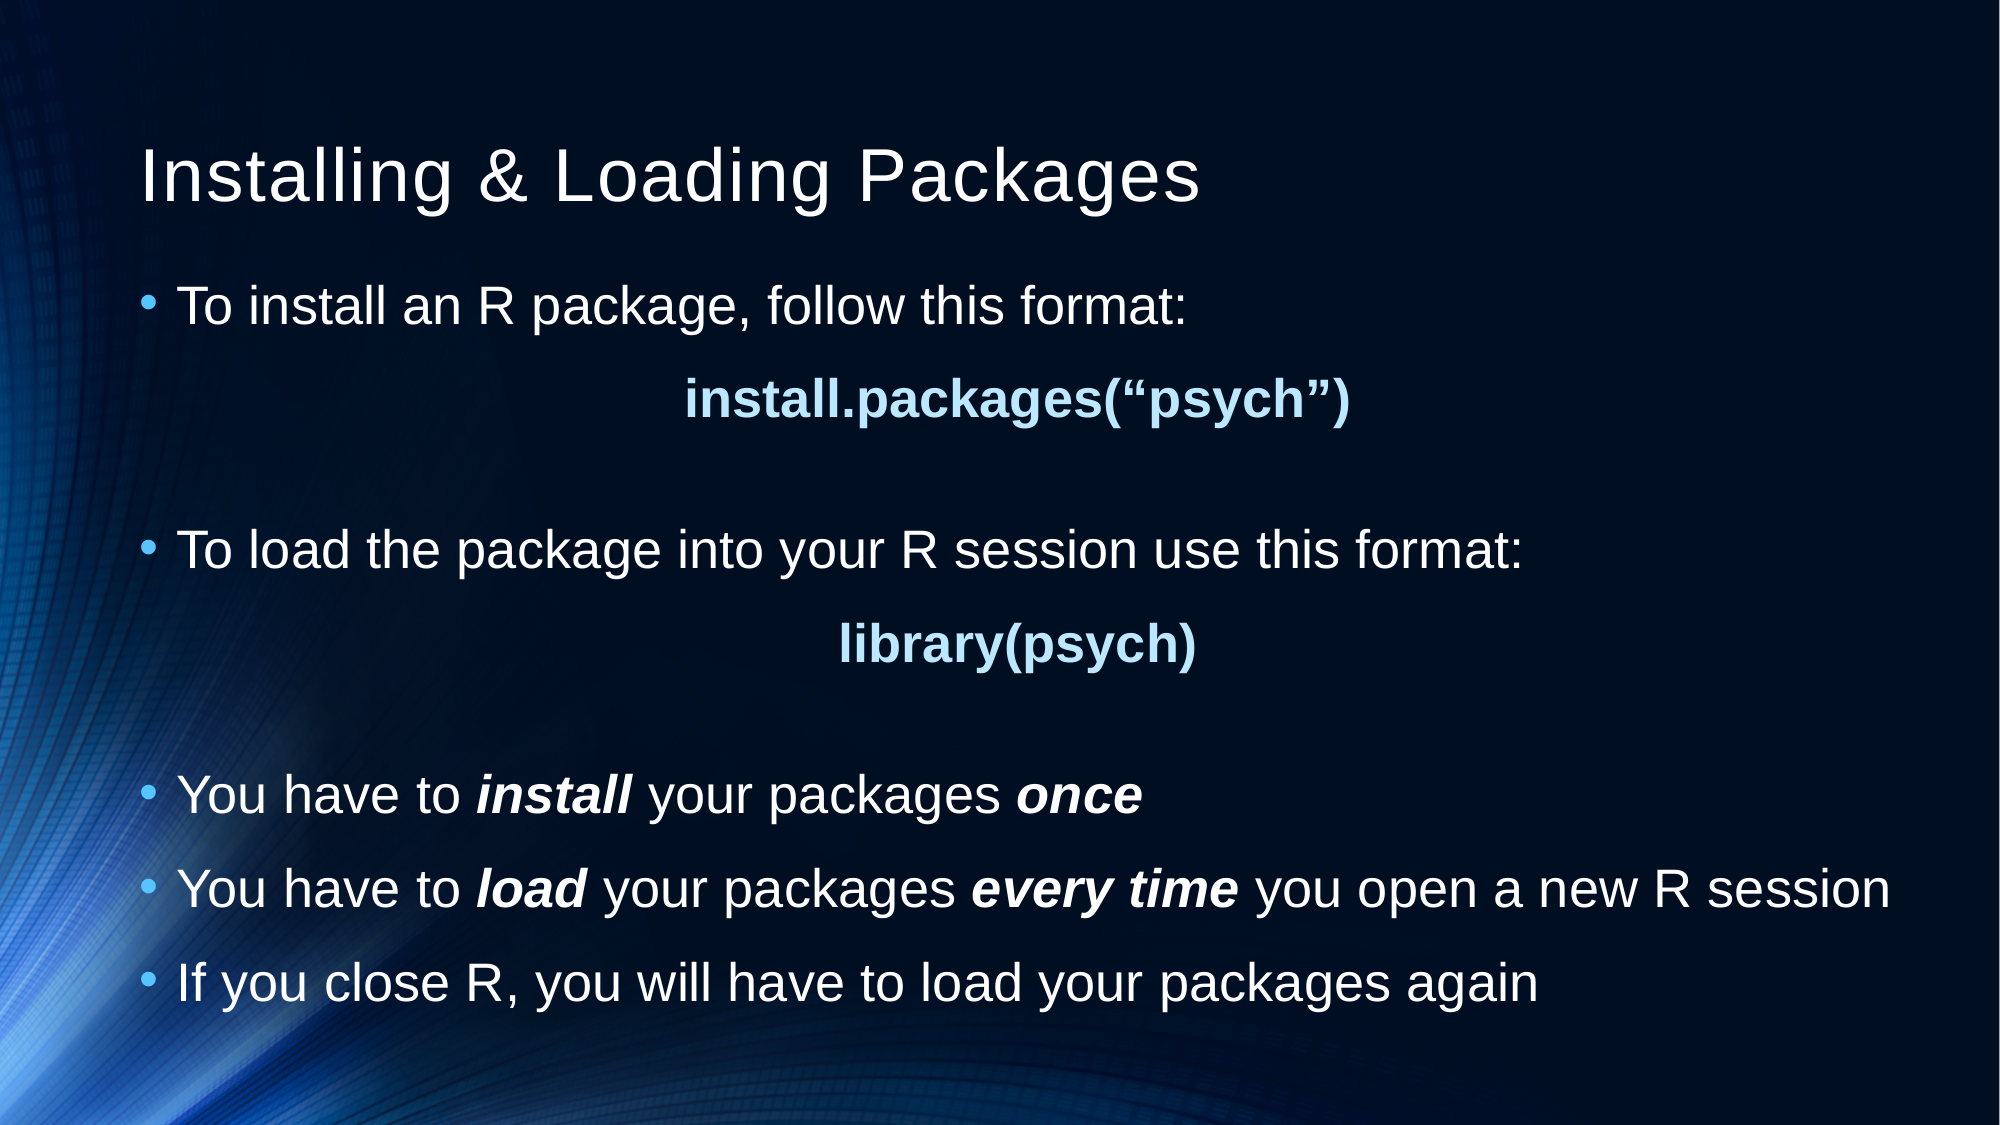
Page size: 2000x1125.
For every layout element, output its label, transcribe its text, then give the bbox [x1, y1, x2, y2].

list To install an R package, follow this format: install.packages(“psych”) To load the package into your R session use this format: library(psych) You have to install your packages once You have to load your packages every time you open a new R session If you close R, you will have to load your packages again [124, 275, 1912, 1038]
title Installing & Loading Packages [124, 0, 1656, 225]
picture [0, 0, 2000, 1125]
